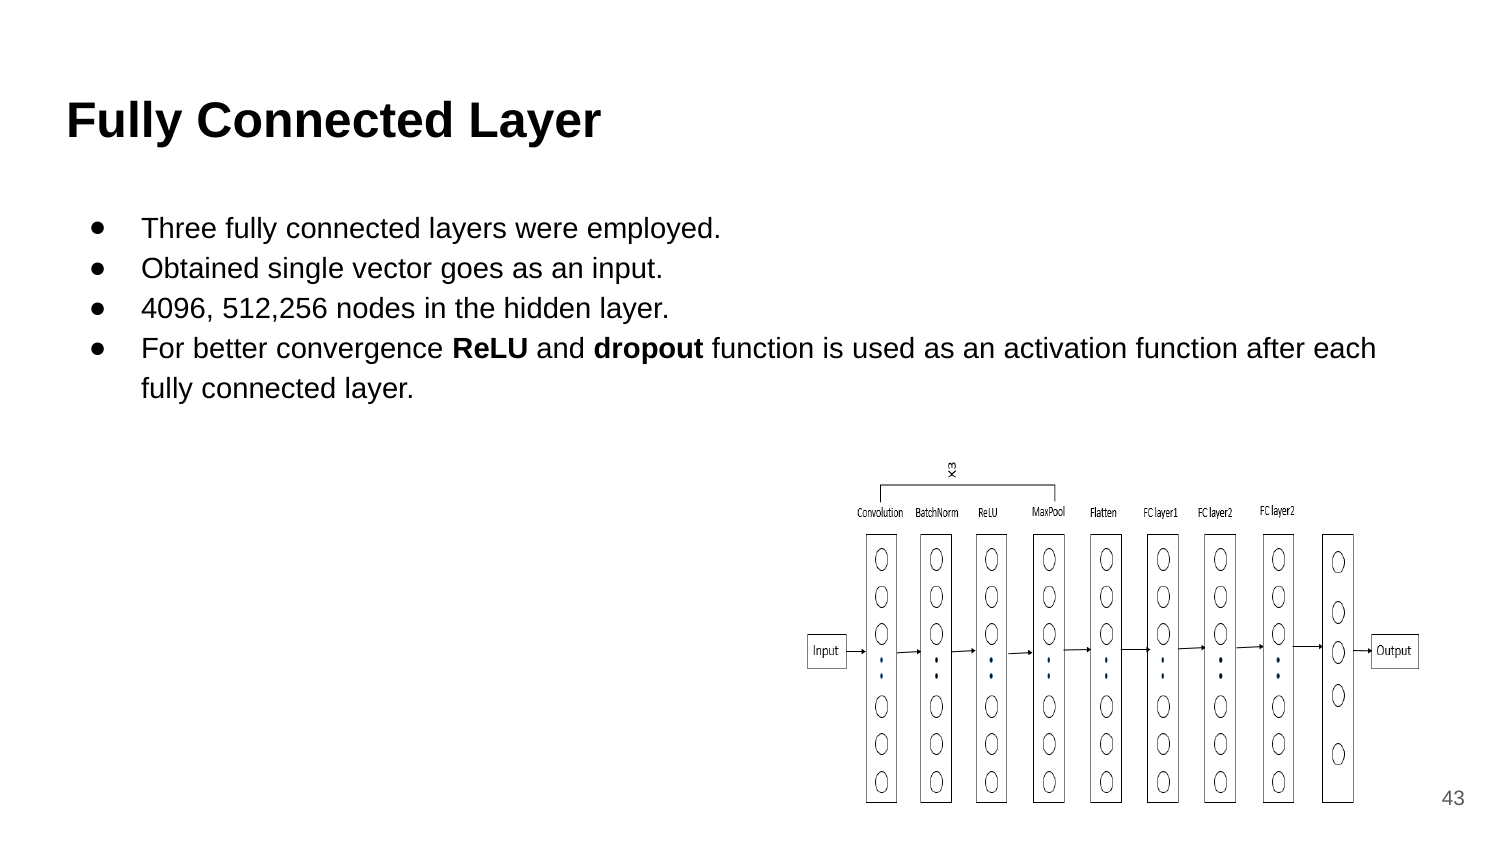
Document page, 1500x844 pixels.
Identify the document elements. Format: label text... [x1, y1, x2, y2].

picture [796, 449, 1425, 820]
title Fully Connected Layer [51, 72, 1449, 167]
list Three fully connected layers were employed. Obtained single vector goes as an input. 4096, 512,256 nodes in the hidden layer. For better convergence ReLU and dropout function is used as an activation function after each fully connected layer. [51, 189, 1449, 750]
slide_number 43 [1389, 764, 1480, 830]
